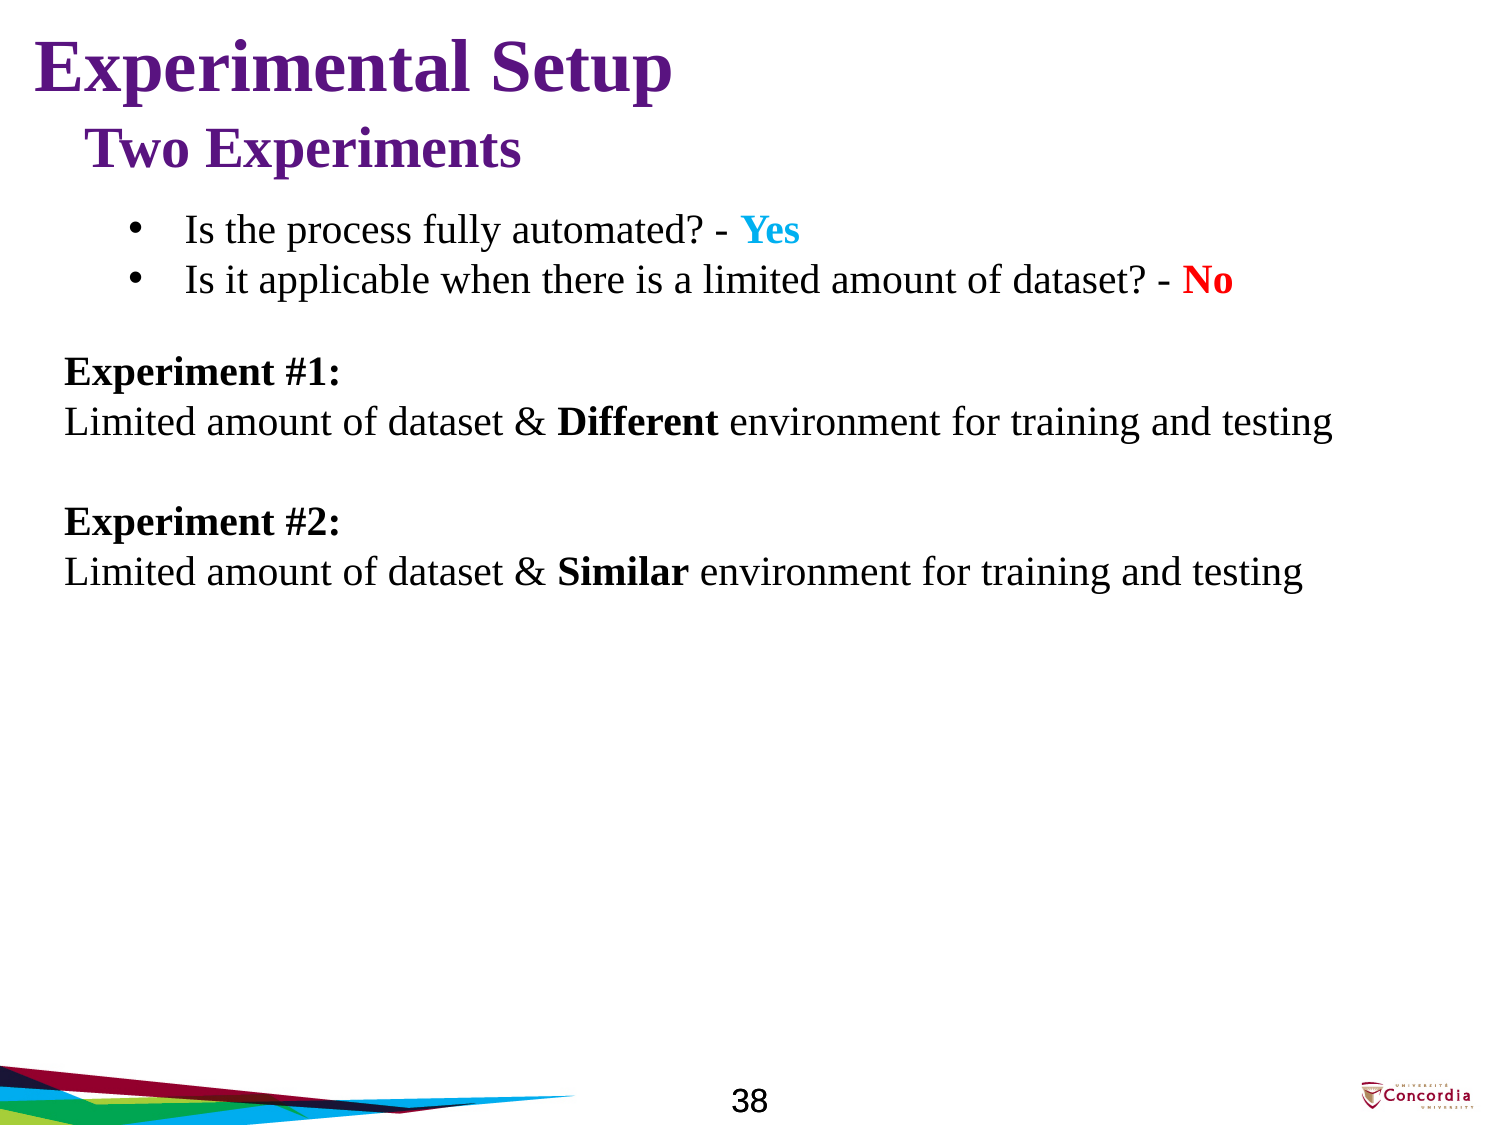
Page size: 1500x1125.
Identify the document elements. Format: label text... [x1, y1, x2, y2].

text_box Experiment #1: Limited amount of dataset & Different environment for training and testing Experiment #2: Limited amount of dataset & Similar environment for training and testing [49, 336, 1413, 752]
text_box Experimental Setup [19, 8, 1331, 97]
picture [0, 0, 1500, 1125]
text_box Two Experiments [70, 101, 1381, 190]
text_box Is the process fully automated? - Yes Is it applicable when there is a limited amount of dataset? - No [113, 194, 1280, 310]
